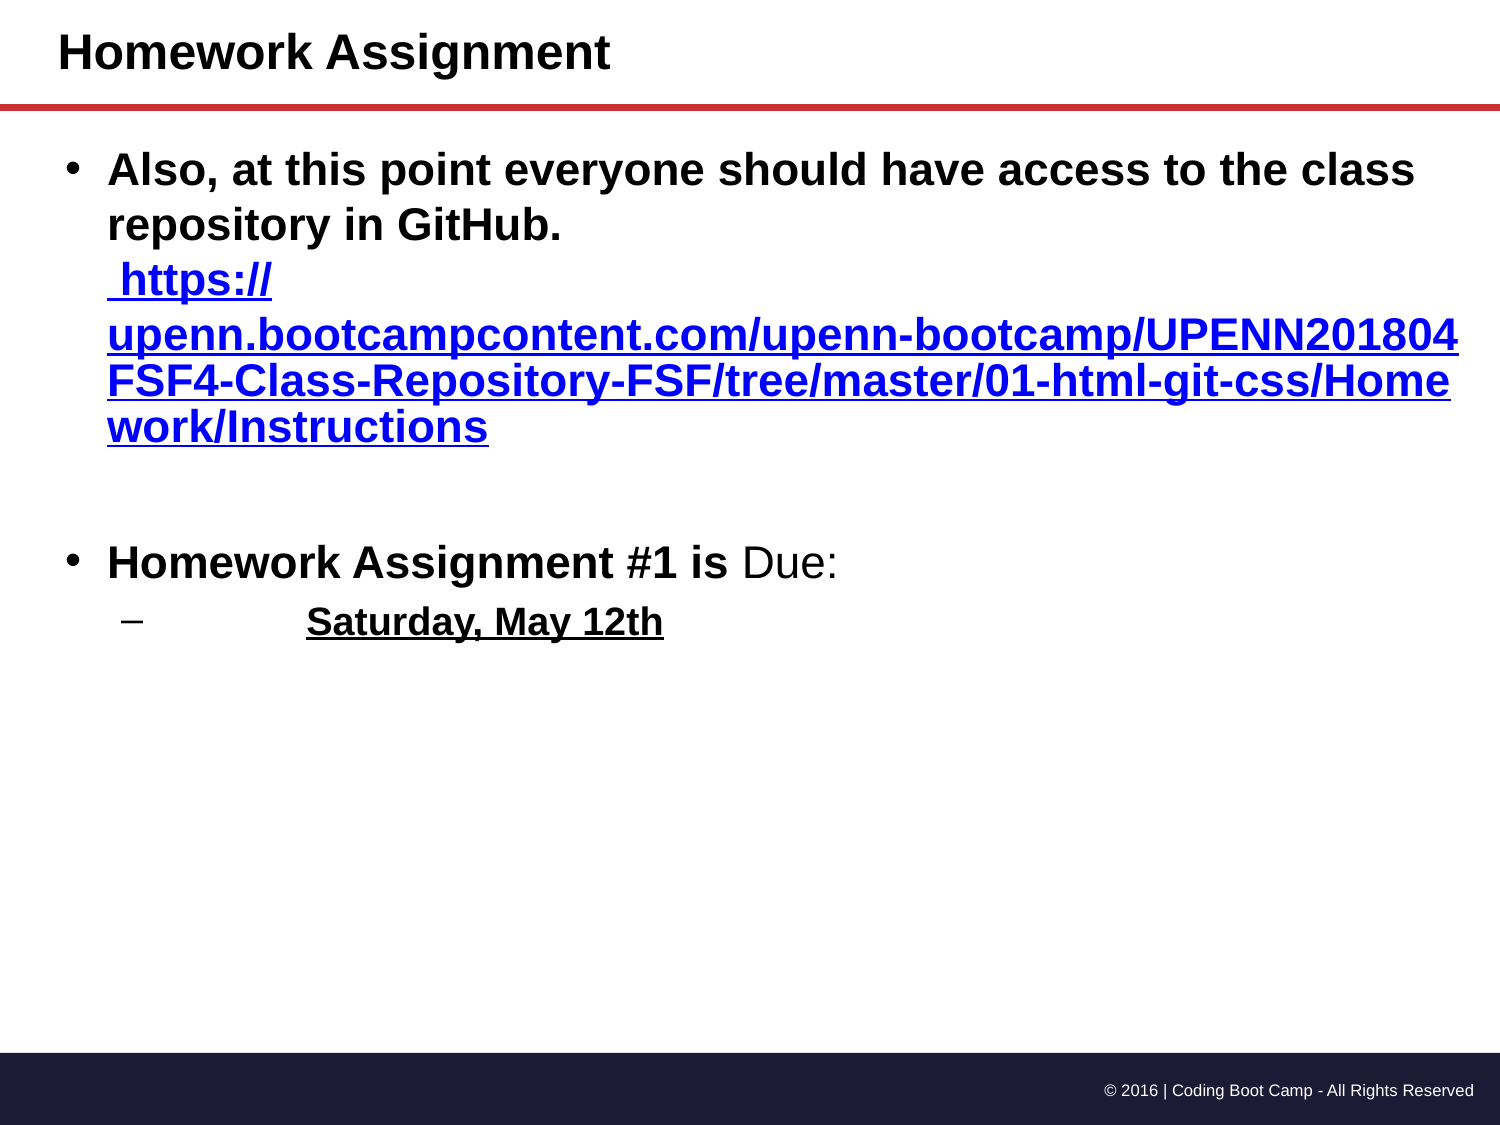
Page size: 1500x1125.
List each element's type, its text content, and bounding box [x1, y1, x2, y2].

title Homework Assignment [49, 0, 948, 108]
text_box Also, at this point everyone should have access to the class repository in GitHub. https://upenn.bootcampcontent.com/upenn-bootcamp/UPENN201804FSF4-Class-Repository-FSF/tree/master/01-html-git-css/Homework/Instructions Homework Assignment #1 is Due: Saturday, May 12th [49, 124, 1484, 567]
